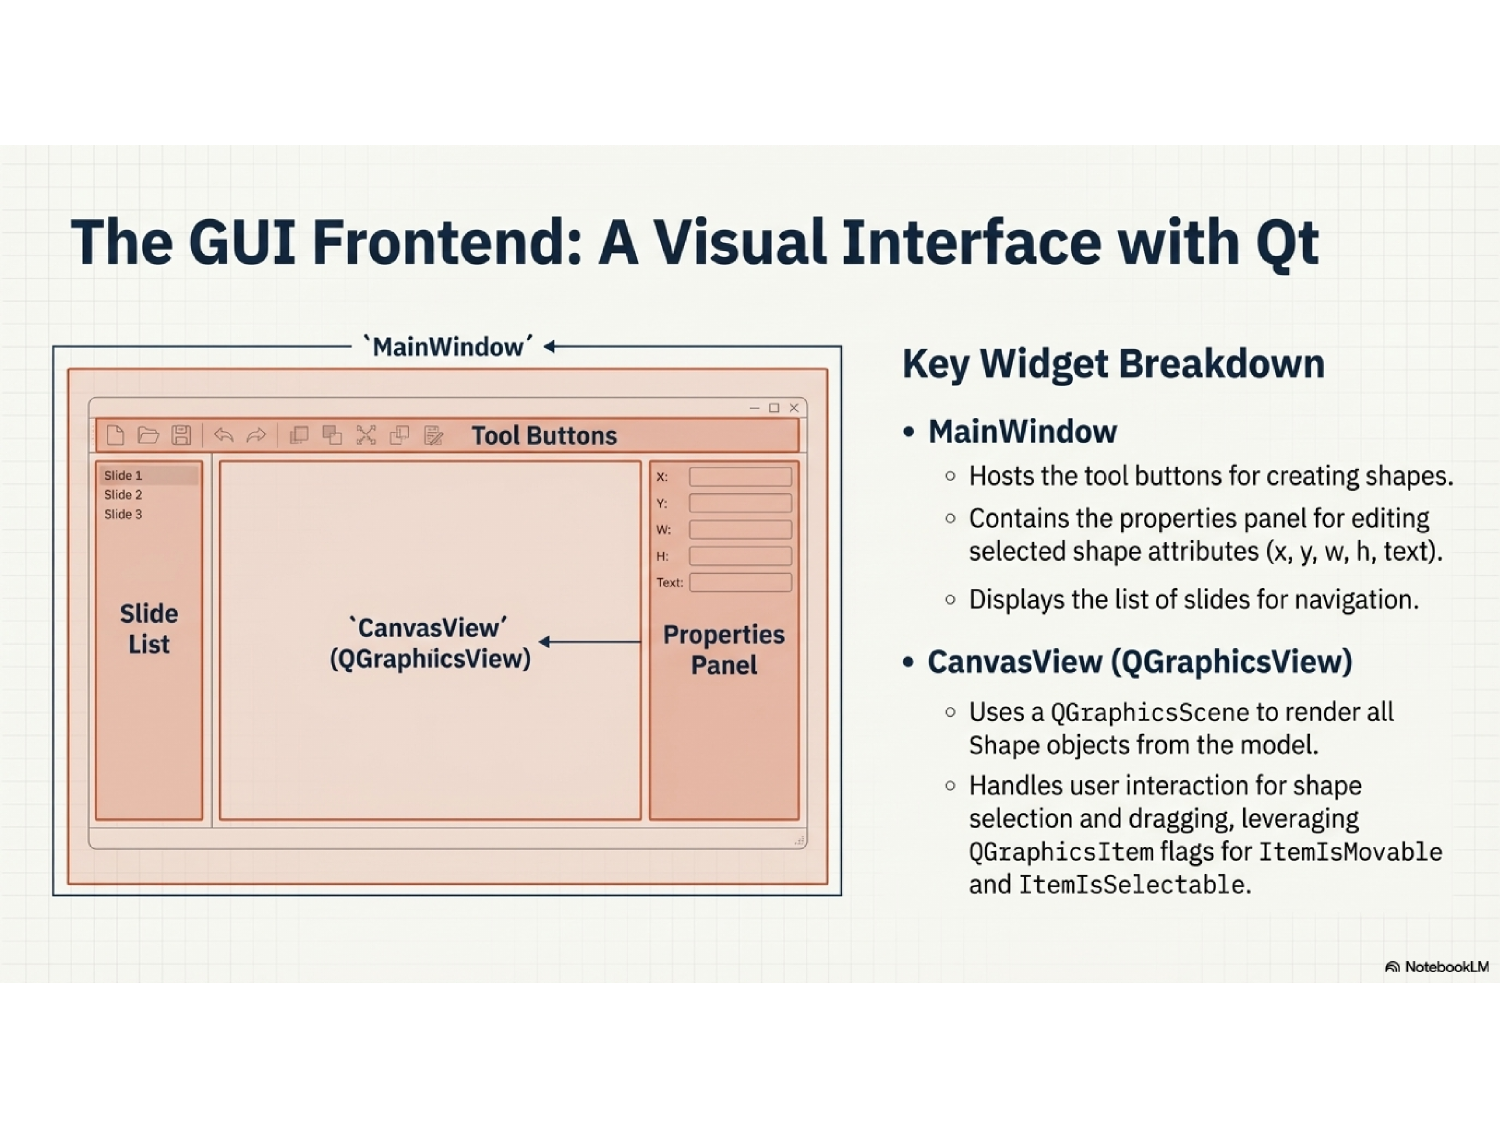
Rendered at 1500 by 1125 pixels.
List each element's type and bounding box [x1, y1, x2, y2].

picture [0, 145, 1500, 984]
